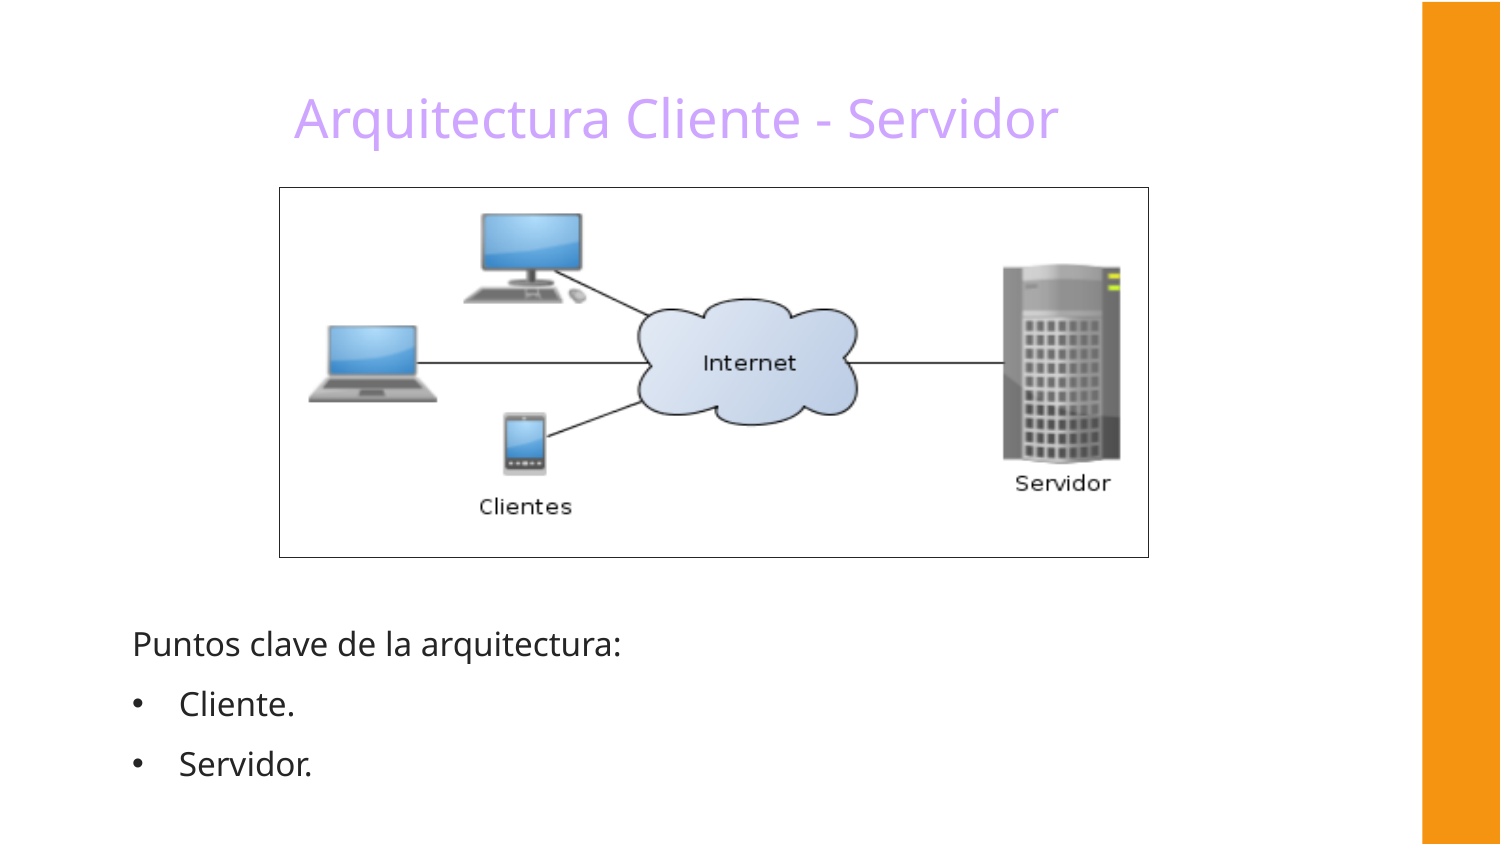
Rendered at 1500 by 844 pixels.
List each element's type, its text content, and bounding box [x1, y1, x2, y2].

list Puntos clave de la arquitectura: Cliente. Servidor. [116, 588, 1362, 844]
text_box [1422, 1, 1500, 844]
picture [279, 186, 1150, 558]
title Arquitectura Cliente - Servidor [279, 69, 1226, 157]
